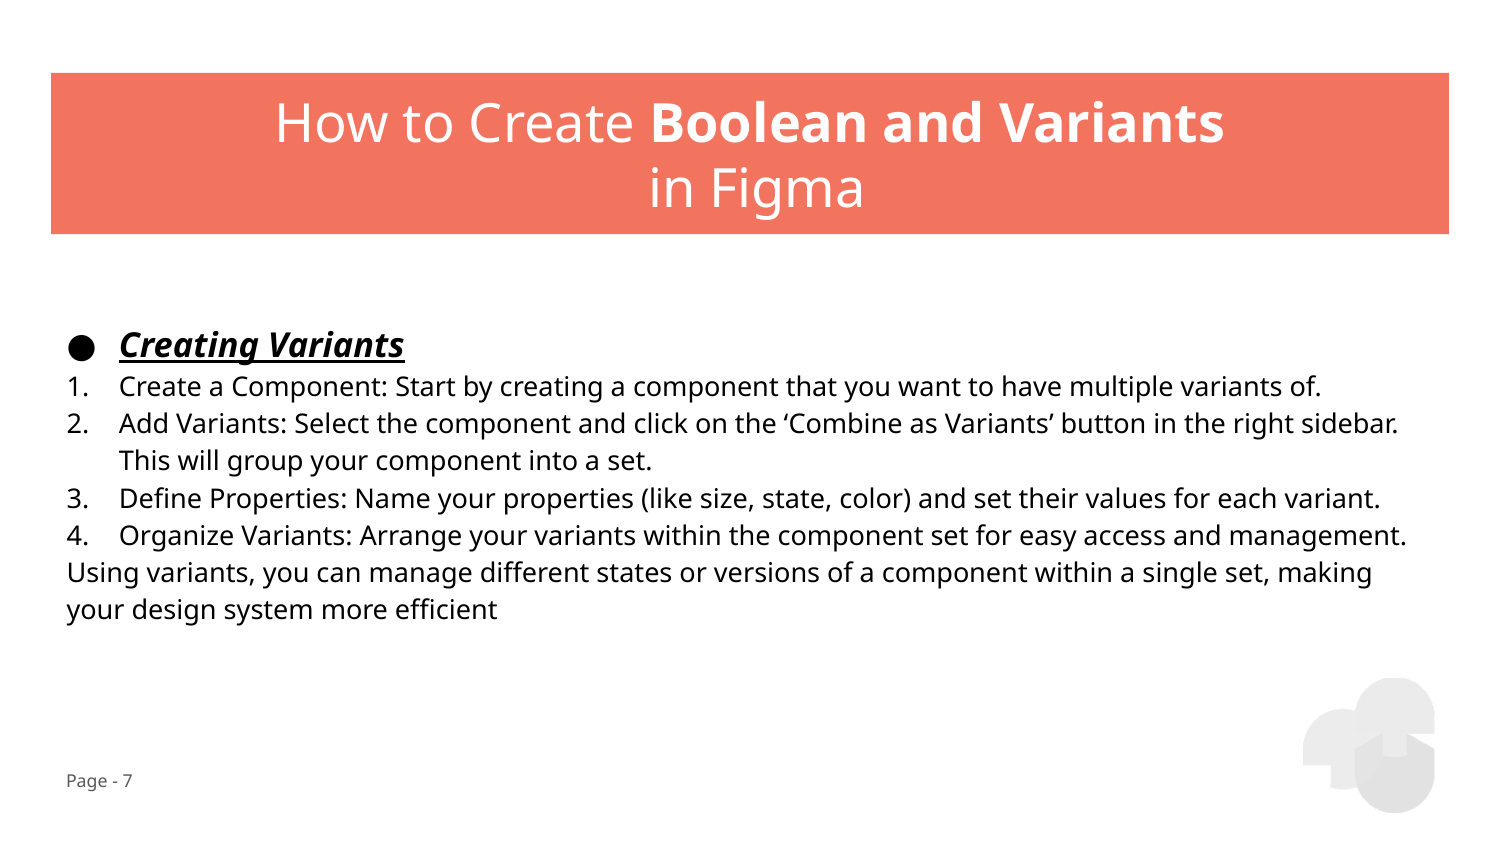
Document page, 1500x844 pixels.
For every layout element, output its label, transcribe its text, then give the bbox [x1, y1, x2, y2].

slide_number Page - 7 [51, 749, 192, 814]
list Creating Variants Create a Component: Start by creating a component that you want to have multiple variants of. Add Variants: Select the component and click on the ‘Combine as Variants’ button in the right sidebar. This will group your component into a set. Define Properties: Name your properties (like size, state, color) and set their values for each variant. Organize Variants: Arrange your variants within the component set for easy access and management. Using variants, you can manage different states or versions of a component within a single set, making your design system more efficient [34, 302, 1432, 692]
title How to Create Boolean and Variants in Figma [51, 72, 1449, 235]
